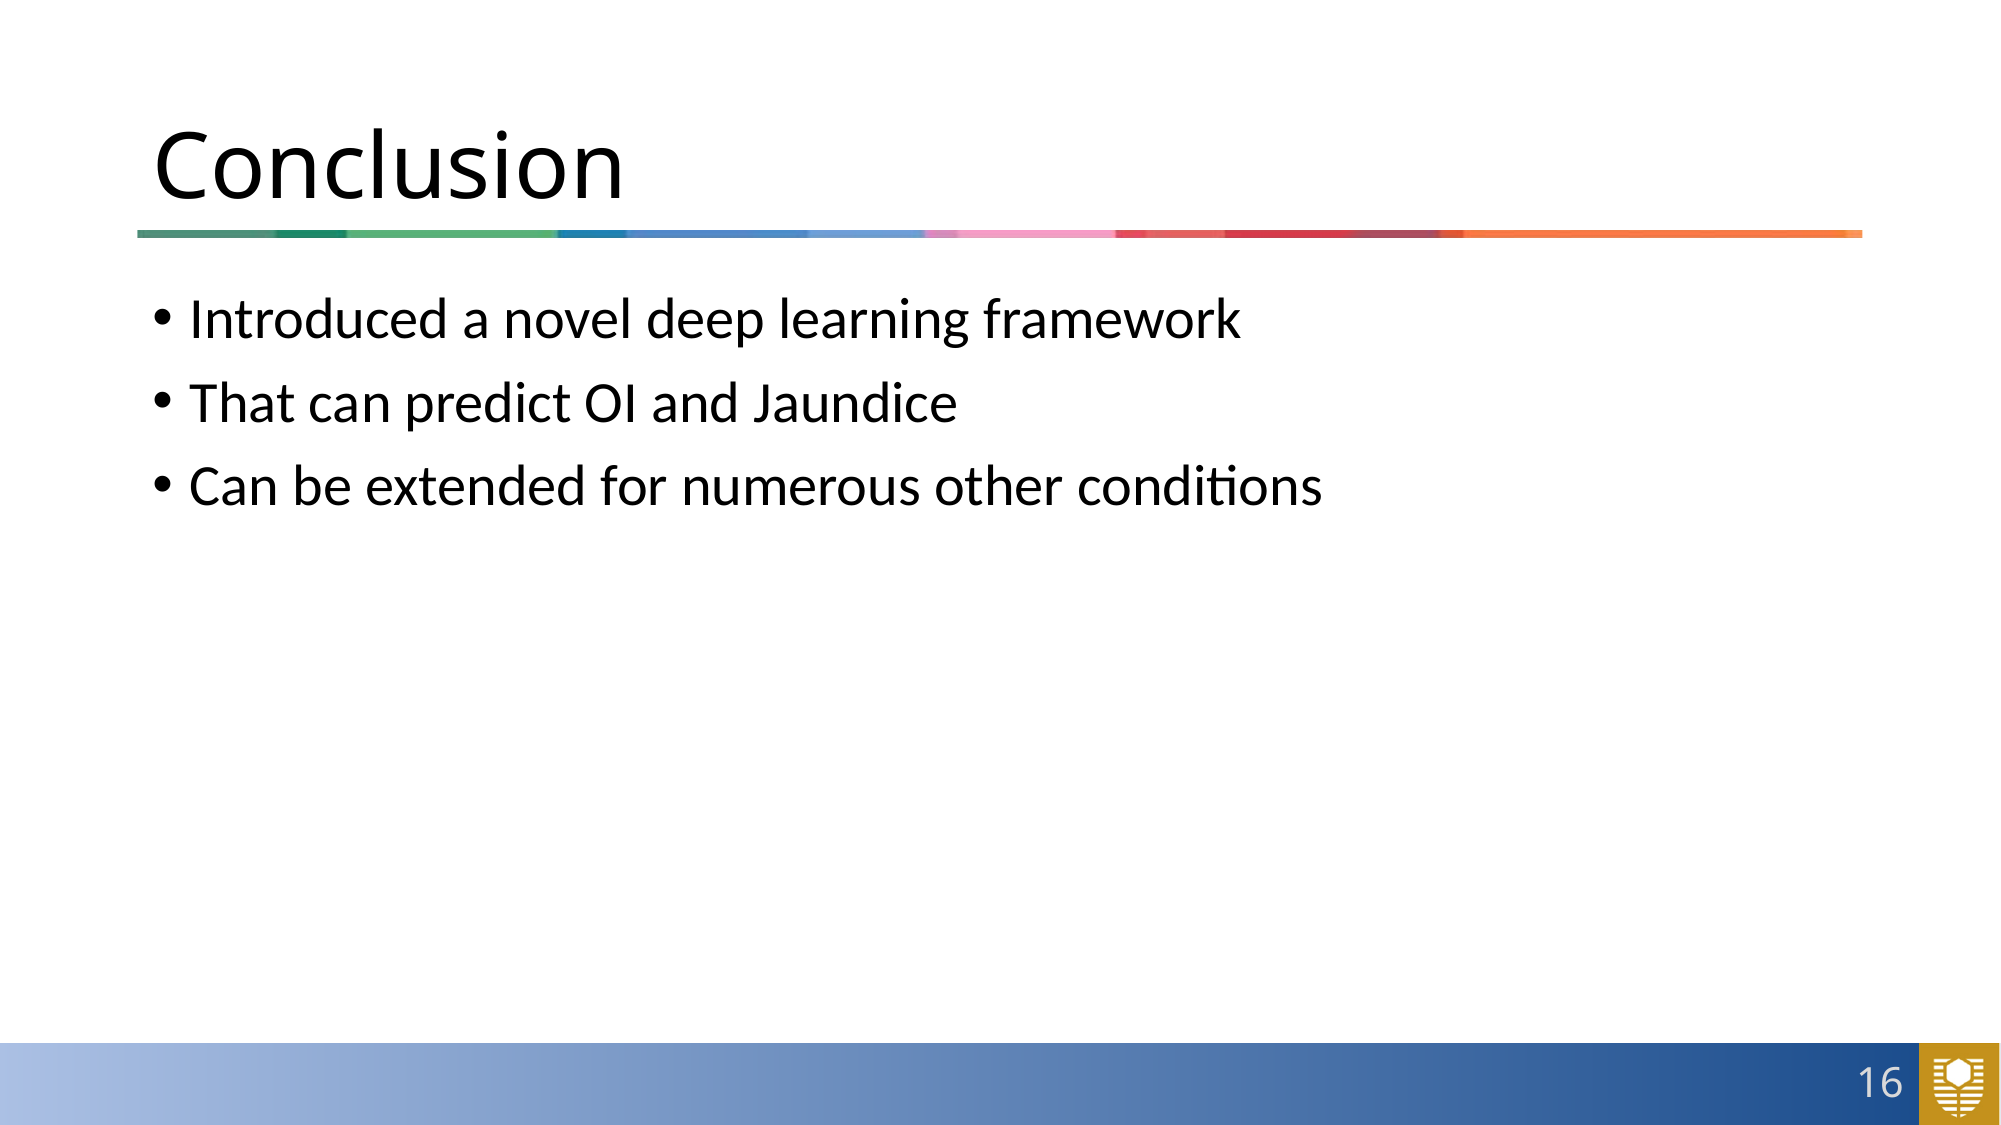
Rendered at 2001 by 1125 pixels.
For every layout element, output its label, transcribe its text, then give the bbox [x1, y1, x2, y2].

title Conclusion [137, 59, 1863, 278]
picture [1919, 1043, 2000, 1125]
list Introduced a novel deep learning framework That can predict OI and Jaundice Can be extended for numerous other conditions [137, 280, 1863, 995]
